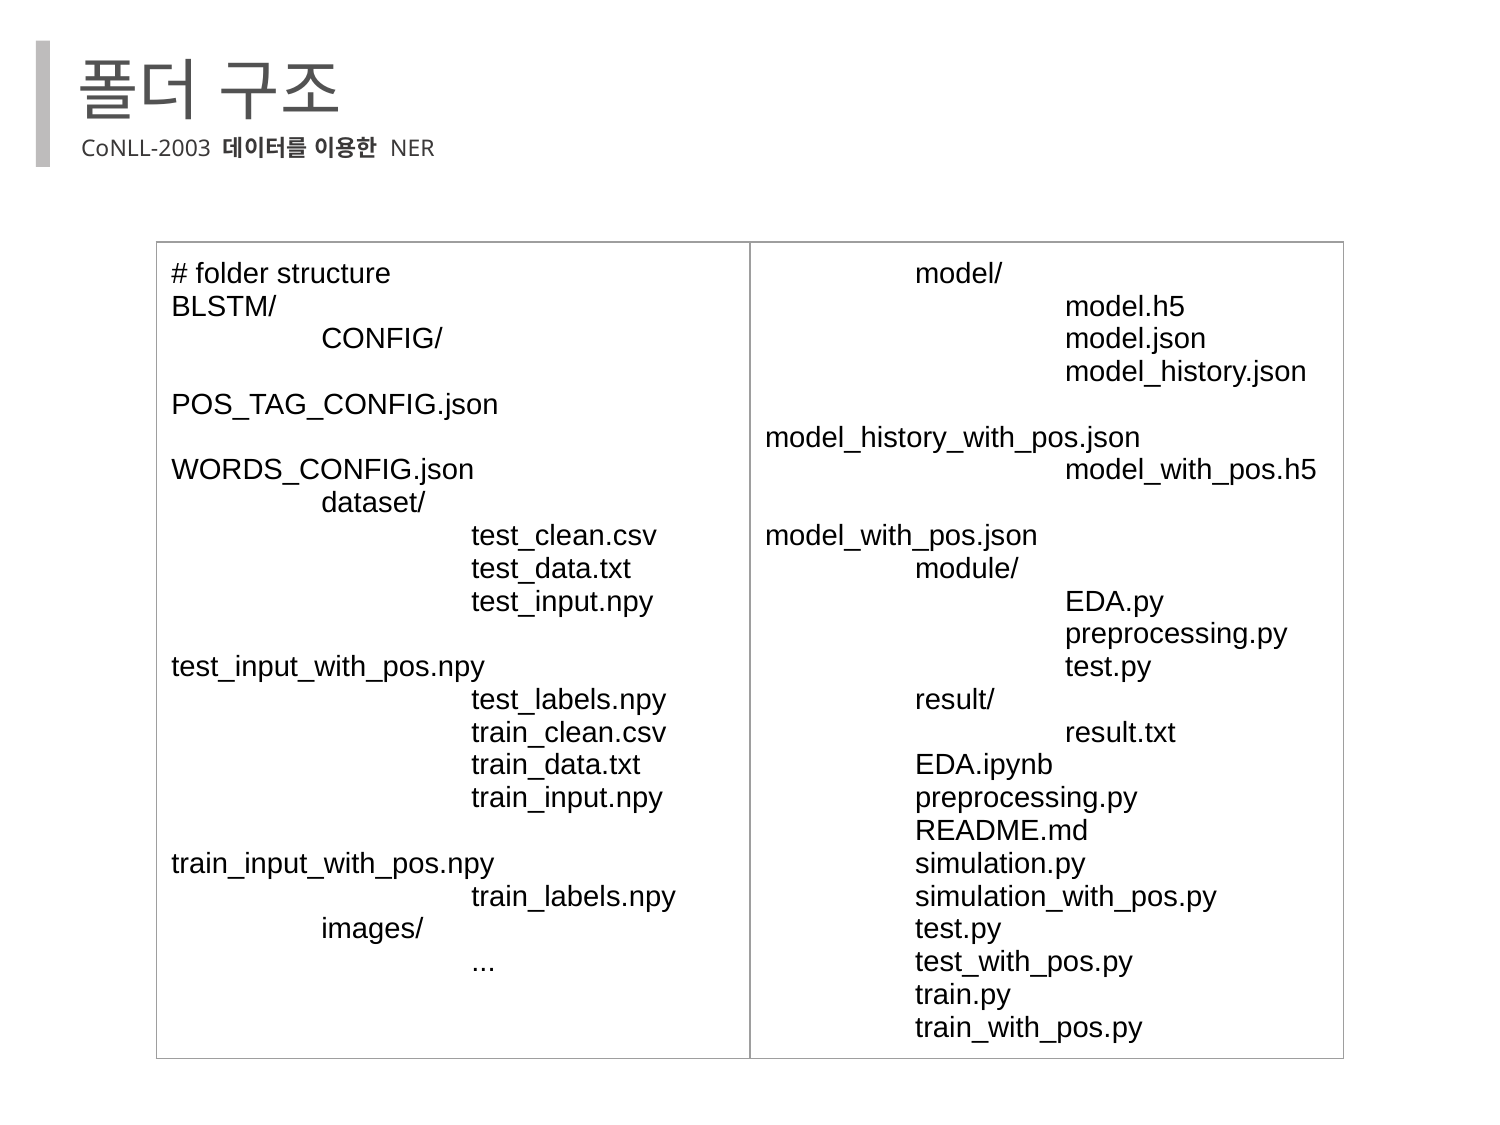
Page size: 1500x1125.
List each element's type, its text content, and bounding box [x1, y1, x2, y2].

text_box CoNLL-2003 데이터를 이용한 NER [66, 125, 888, 169]
text_box 폴더 구조 [62, 40, 559, 137]
text_box [35, 40, 50, 167]
table_header # folder structure BLSTM/ CONFIG/ POS_TAG_CONFIG.json WORDS_CONFIG.json dataset/ test_clean.csv test_data.txt test_input.npy test_input_with_pos.npy test_labels.npy train_clean.csv train_data.txt train_input.npy train_input_with_pos.npy train_labels.npy images/ ... [157, 243, 749, 1058]
table_header model/ model.h5 model.json model_history.json model_history_with_pos.json model_with_pos.h5 model_with_pos.json module/ EDA.py preprocessing.py test.py result/ result.txt EDA.ipynb preprocessing.py README.md simulation.py simulation_with_pos.py test.py test_with_pos.py train.py train_with_pos.py [751, 243, 1343, 1058]
